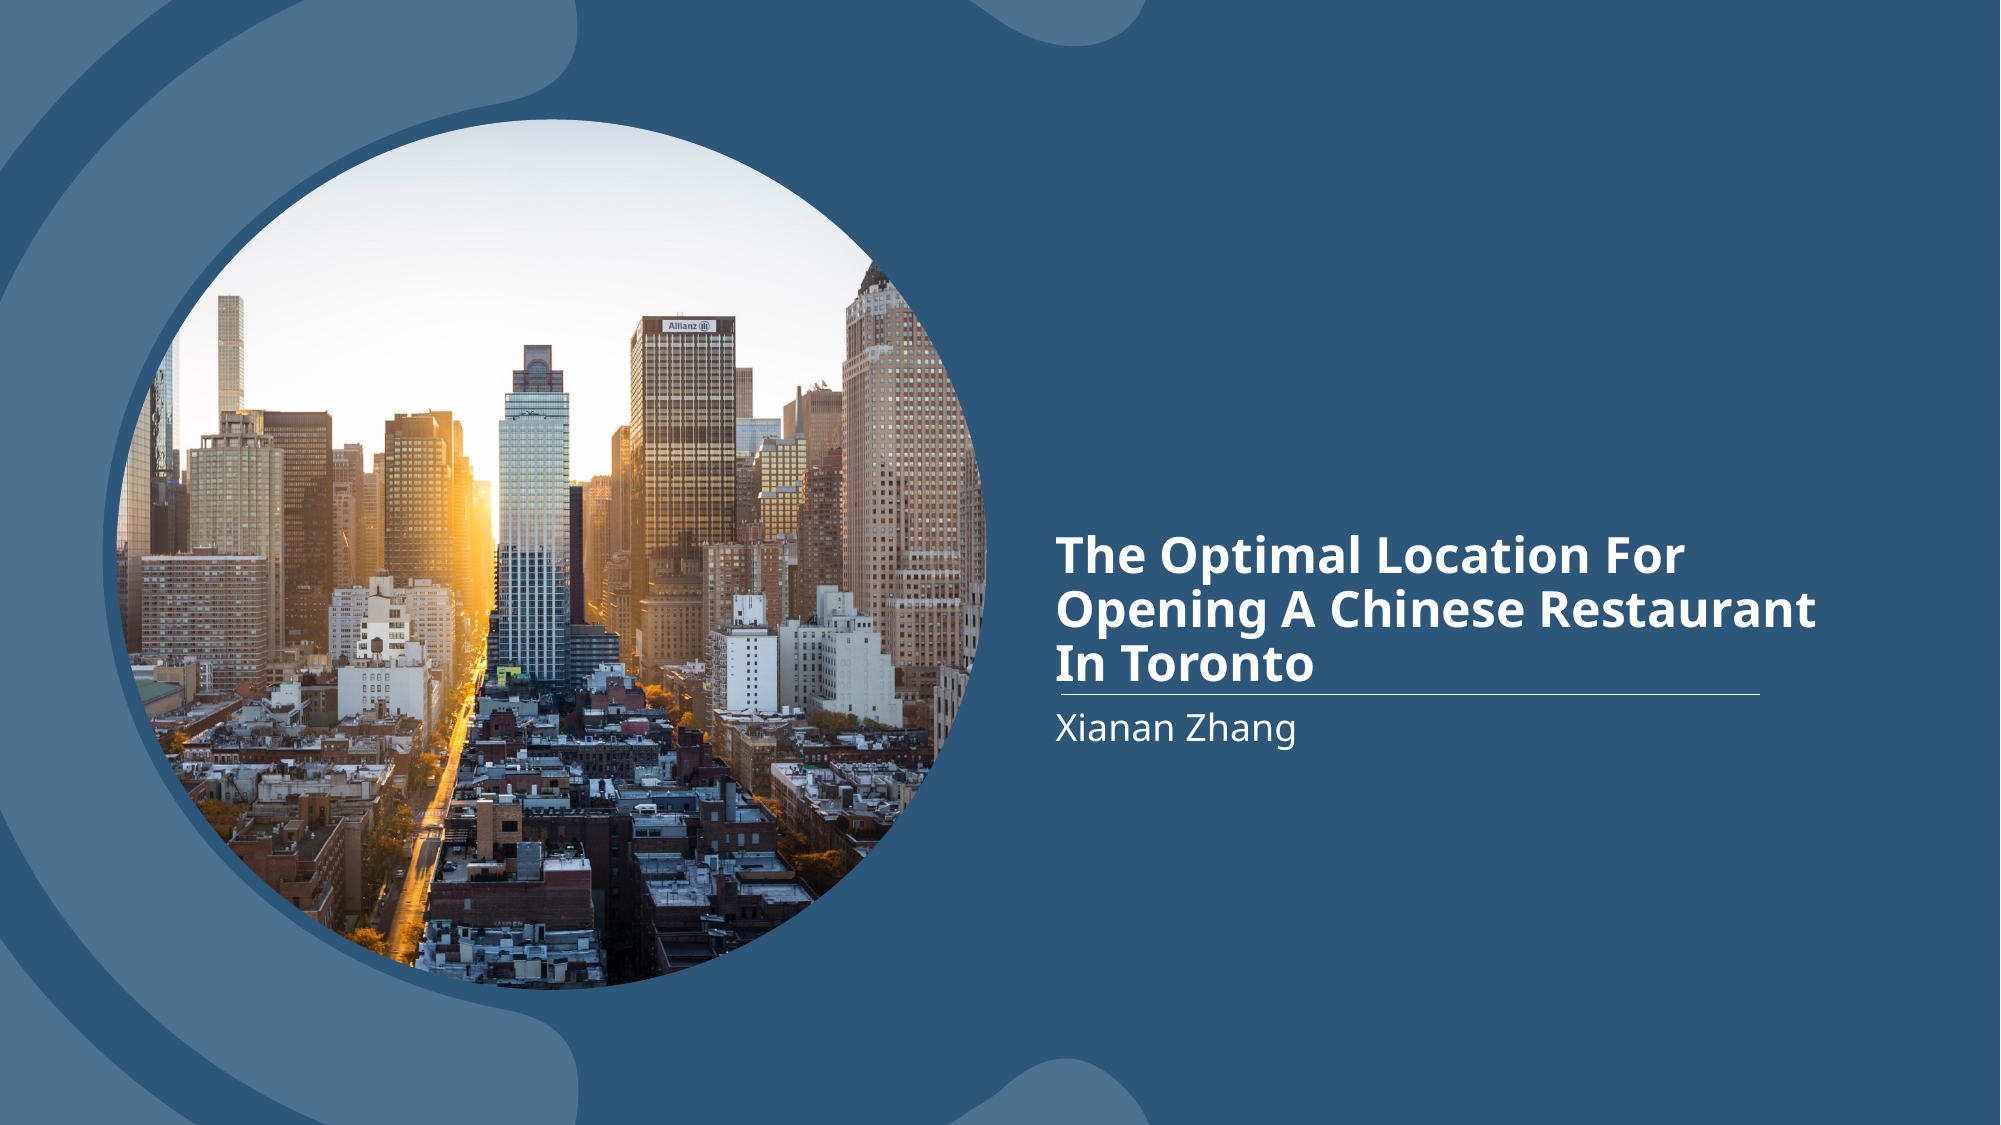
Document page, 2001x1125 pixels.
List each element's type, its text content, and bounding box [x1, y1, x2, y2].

subtitle Xianan Zhang [1040, 702, 1885, 785]
title The Optimal Location For Opening A Chinese Restaurant In Toronto [1040, 356, 1885, 700]
picture [116, 119, 987, 990]
